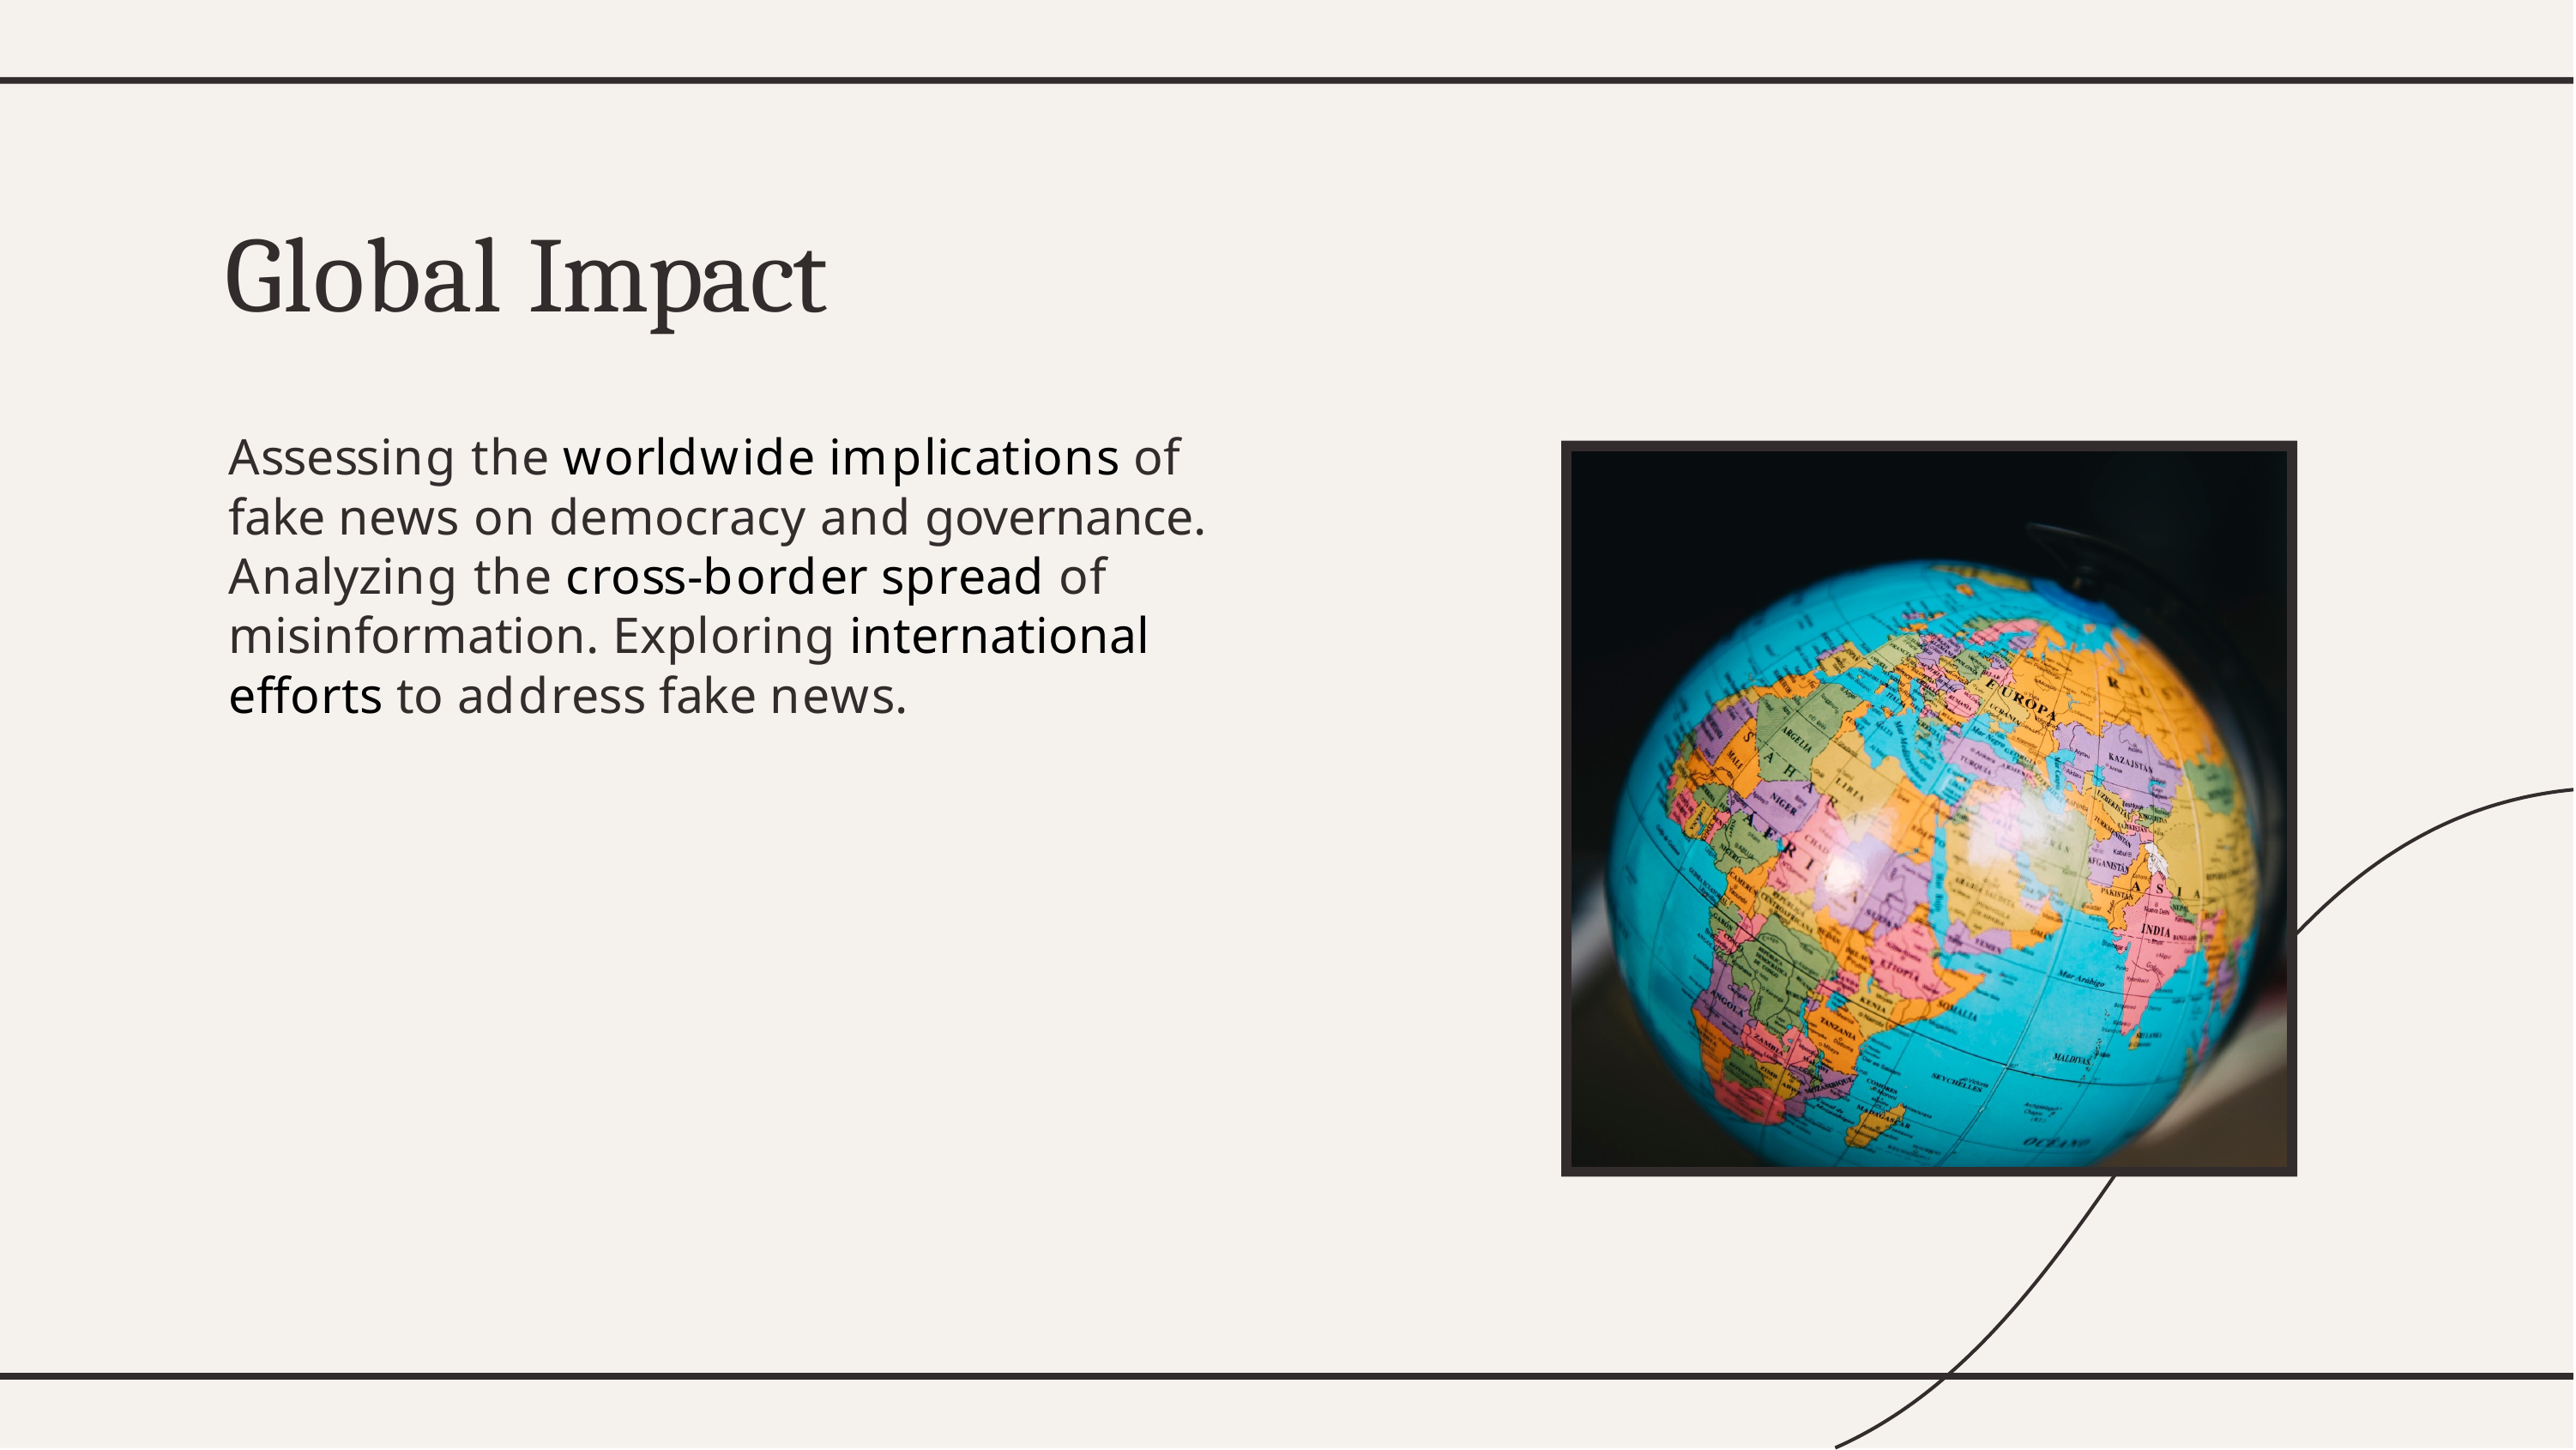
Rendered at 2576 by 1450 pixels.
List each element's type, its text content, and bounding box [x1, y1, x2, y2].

title Global Impact [223, 202, 854, 448]
text_box [0, 1373, 1556, 1380]
text_box Assessing the worldwide implications of fake news on democracy and governance. Analyzing the cross-border spread of misinformation. Exploring international efforts to address fake news. [226, 424, 1265, 723]
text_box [1560, 440, 2576, 1450]
text_box [0, 76, 2573, 84]
